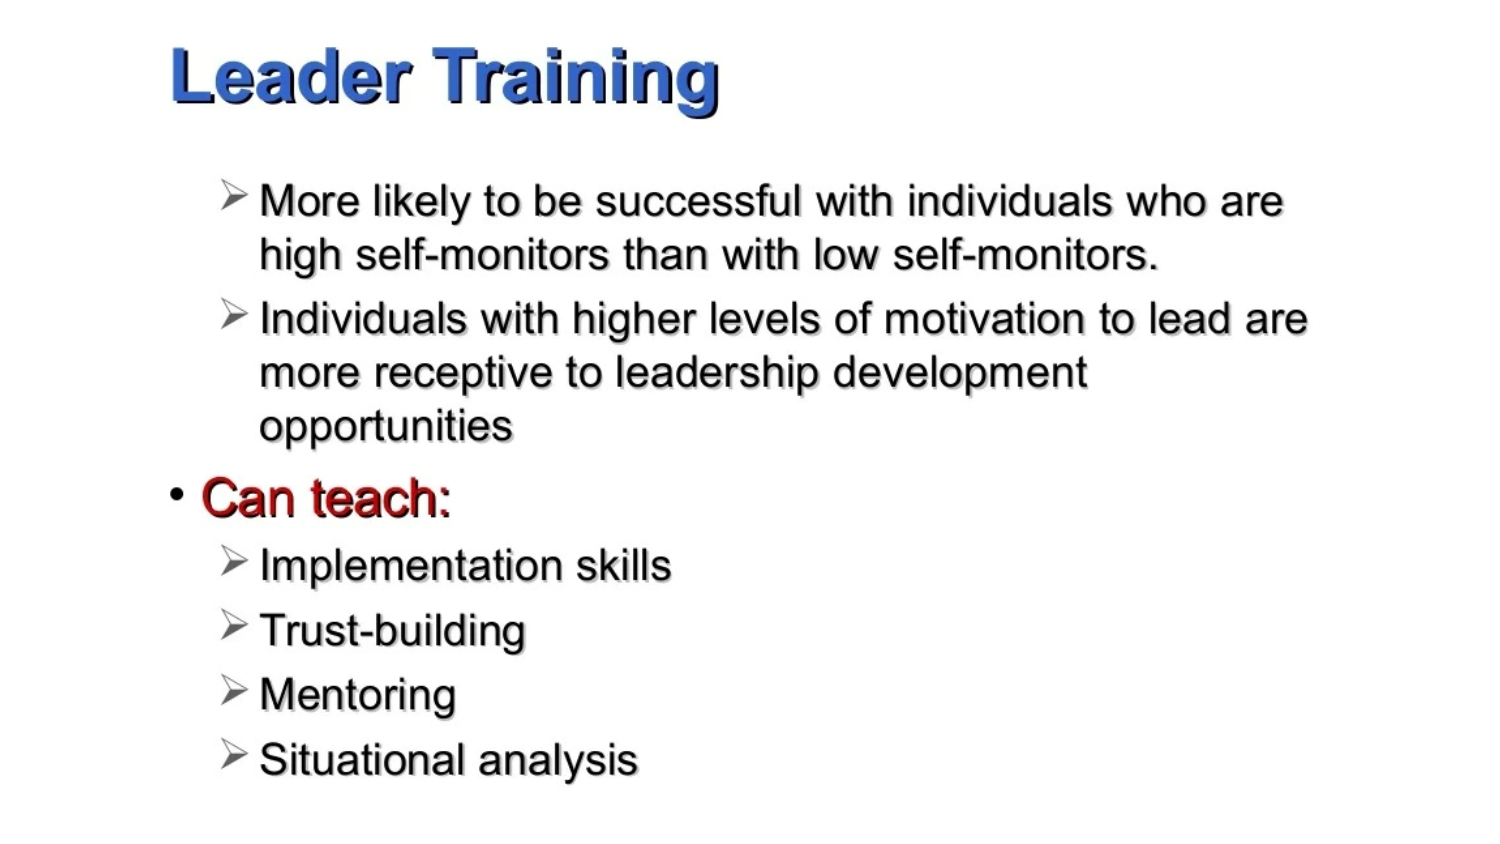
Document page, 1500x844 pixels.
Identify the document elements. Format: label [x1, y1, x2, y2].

picture [108, 0, 1392, 844]
